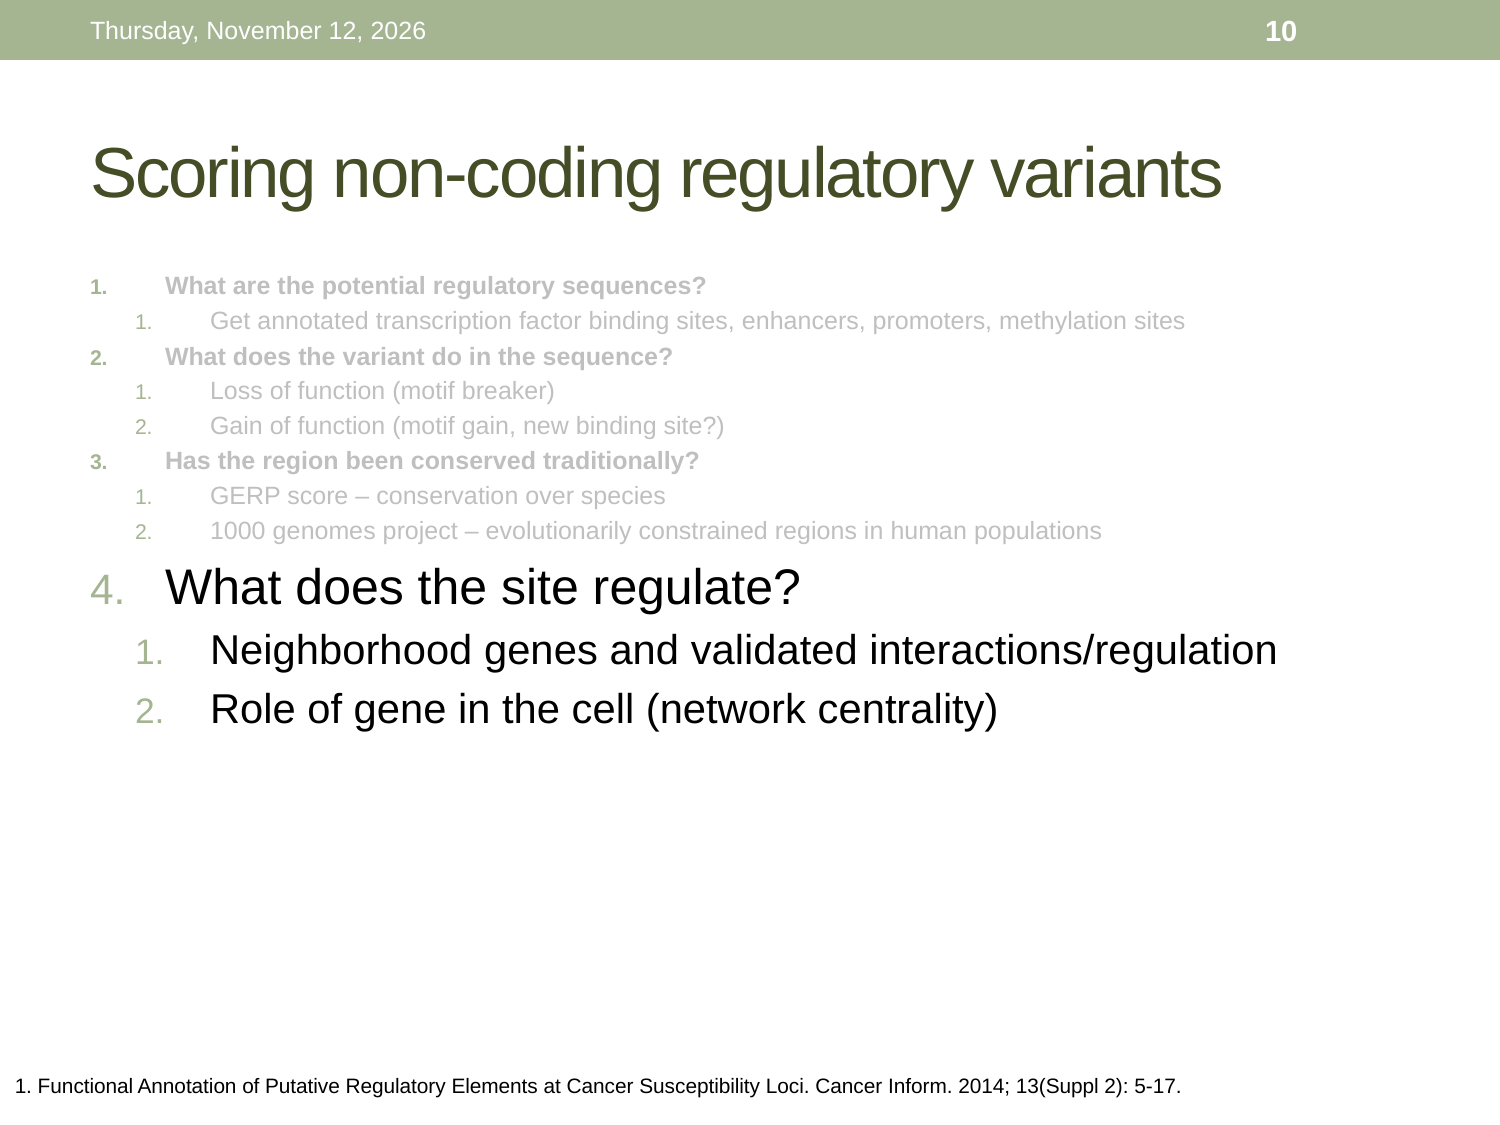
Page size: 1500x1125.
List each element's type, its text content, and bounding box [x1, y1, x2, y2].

text_box 1. Functional Annotation of Putative Regulatory Elements at Cancer Susceptibility Loci. Cancer Inform. 2014; 13(Suppl 2): 5-17. [0, 1065, 1476, 1105]
title Scoring non-coding regulatory variants [75, 87, 1425, 250]
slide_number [75, 3, 550, 57]
list What are the potential regulatory sequences? Get annotated transcription factor binding sites, enhancers, promoters, methylation sites What does the variant do in the sequence? Loss of function (motif breaker) Gain of function (motif gain, new binding site?) Has the region been conserved traditionally? GERP score – conservation over species 1000 genomes project – evolutionarily constrained regions in human populations What does the site regulate? Neighborhood genes and validated interactions/regulation Role of gene in the cell (network centrality) [75, 262, 1425, 1063]
slide_number 10 [1250, 3, 1425, 57]
